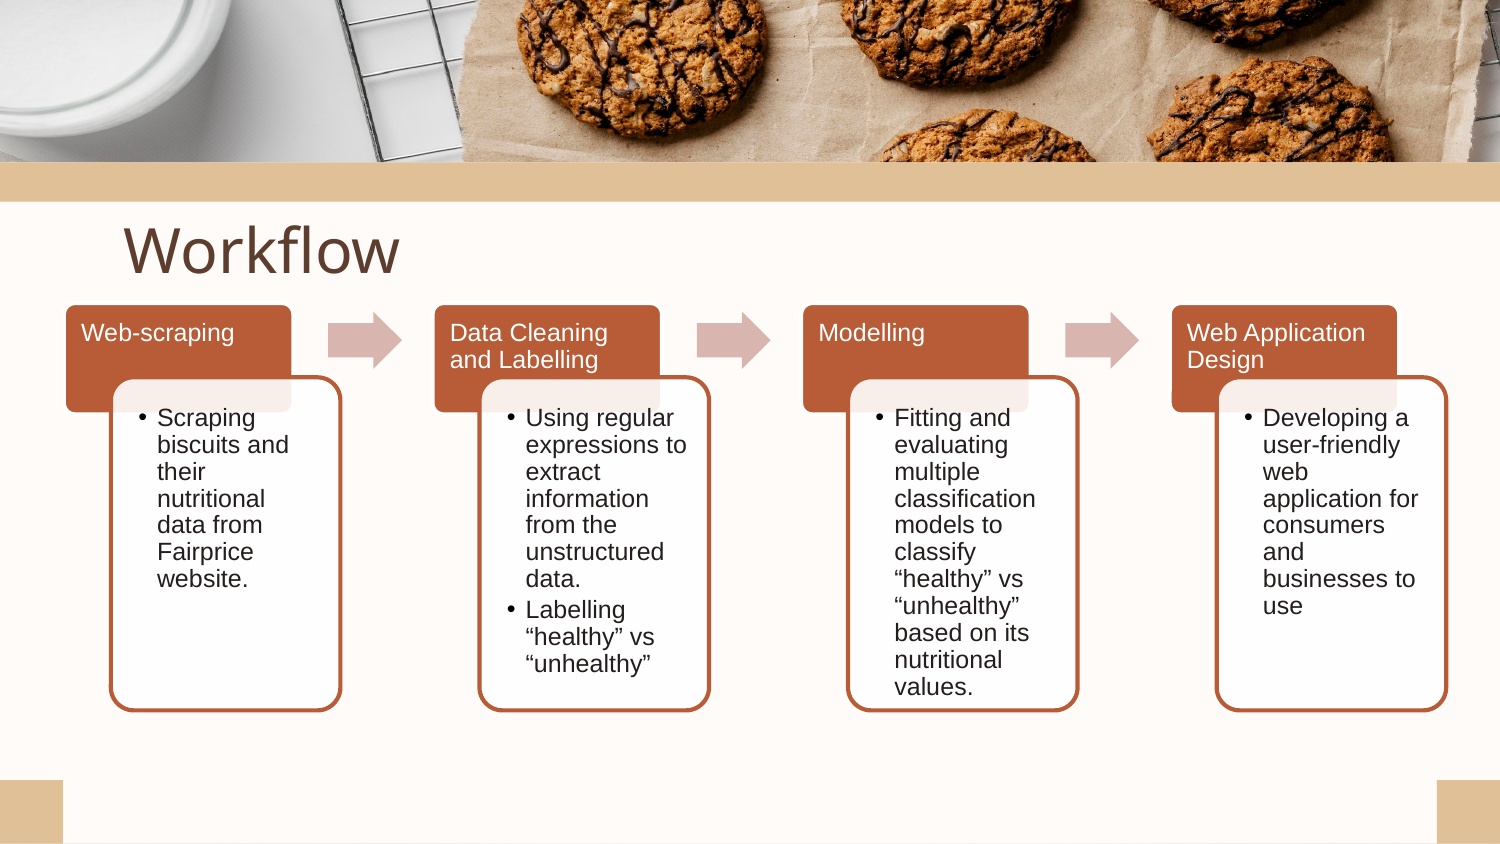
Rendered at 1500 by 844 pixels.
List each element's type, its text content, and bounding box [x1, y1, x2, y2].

text_box [0, 162, 1500, 202]
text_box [63, 295, 1447, 719]
picture [0, 0, 1500, 162]
title Workflow [108, 202, 1373, 294]
